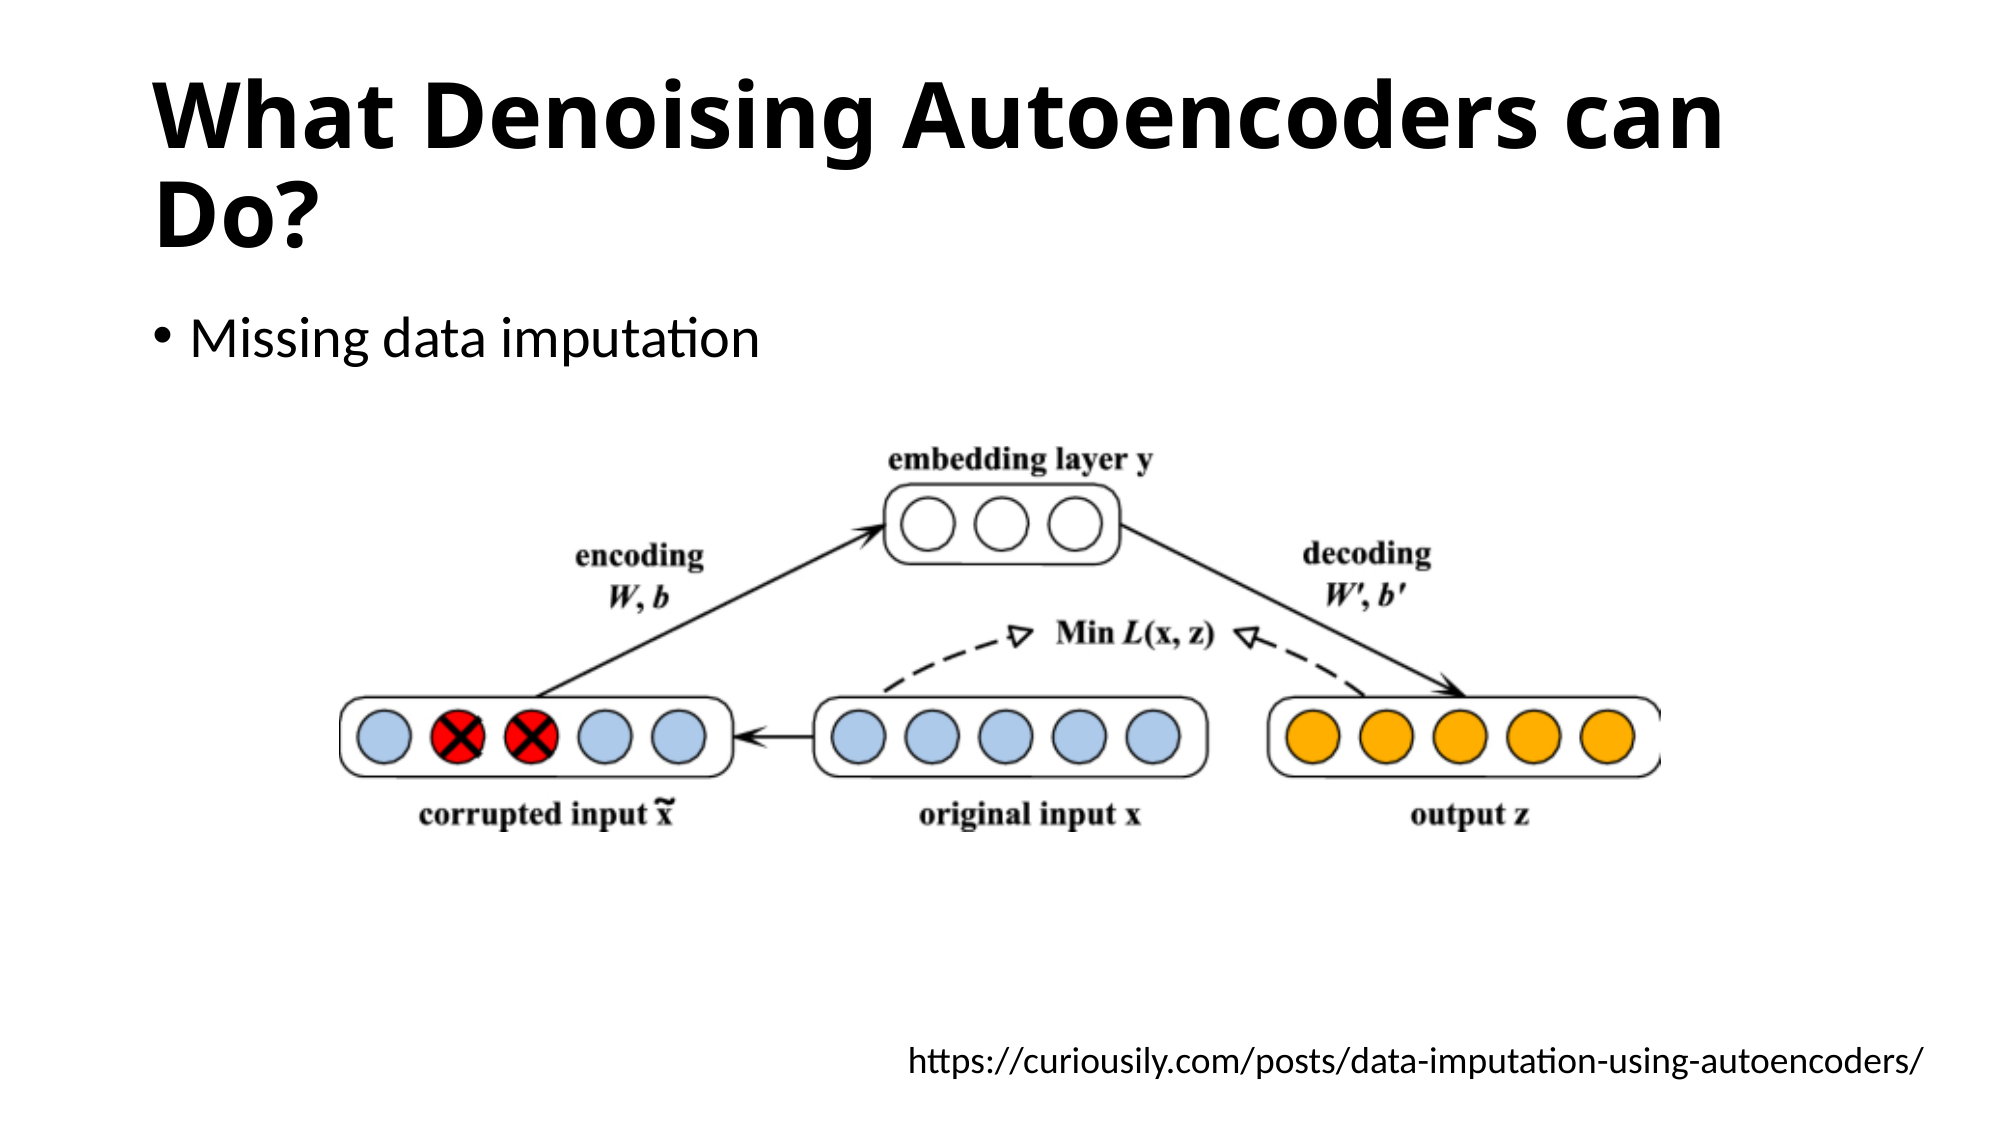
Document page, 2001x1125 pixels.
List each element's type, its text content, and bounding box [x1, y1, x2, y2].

picture [339, 446, 1661, 832]
list Missing data imputation [137, 299, 1863, 1014]
title What Denoising Autoencoders can Do? [137, 59, 1863, 278]
text_box https://curiousily.com/posts/data-imputation-using-autoencoders/ [893, 1028, 1969, 1089]
